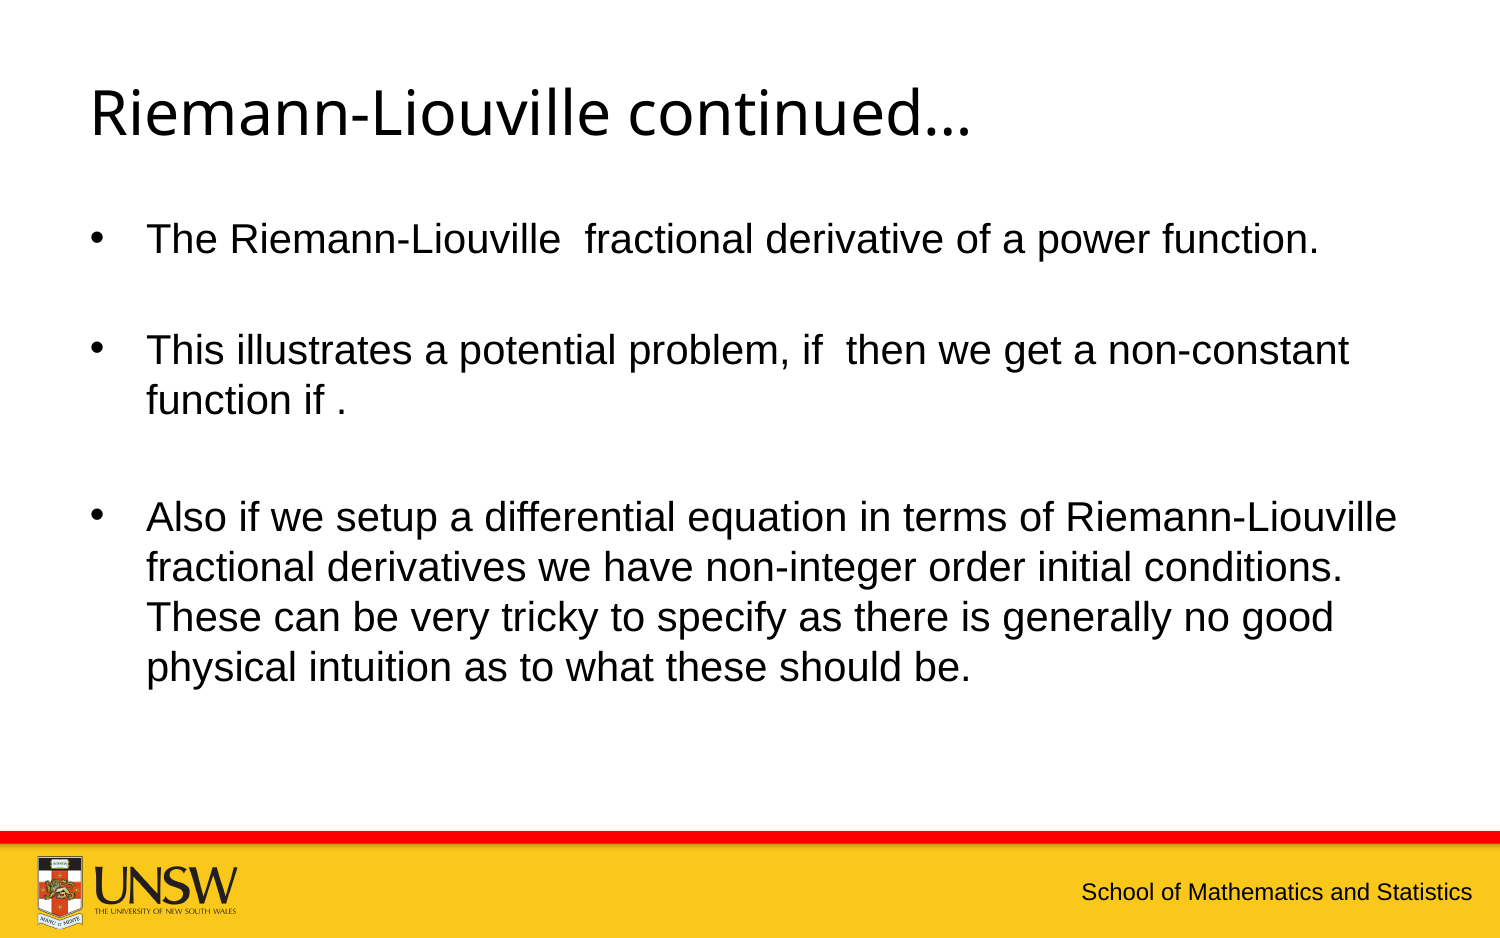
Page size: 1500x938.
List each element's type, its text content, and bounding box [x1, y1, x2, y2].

title Riemann-Liouville continued… [75, 65, 1425, 174]
